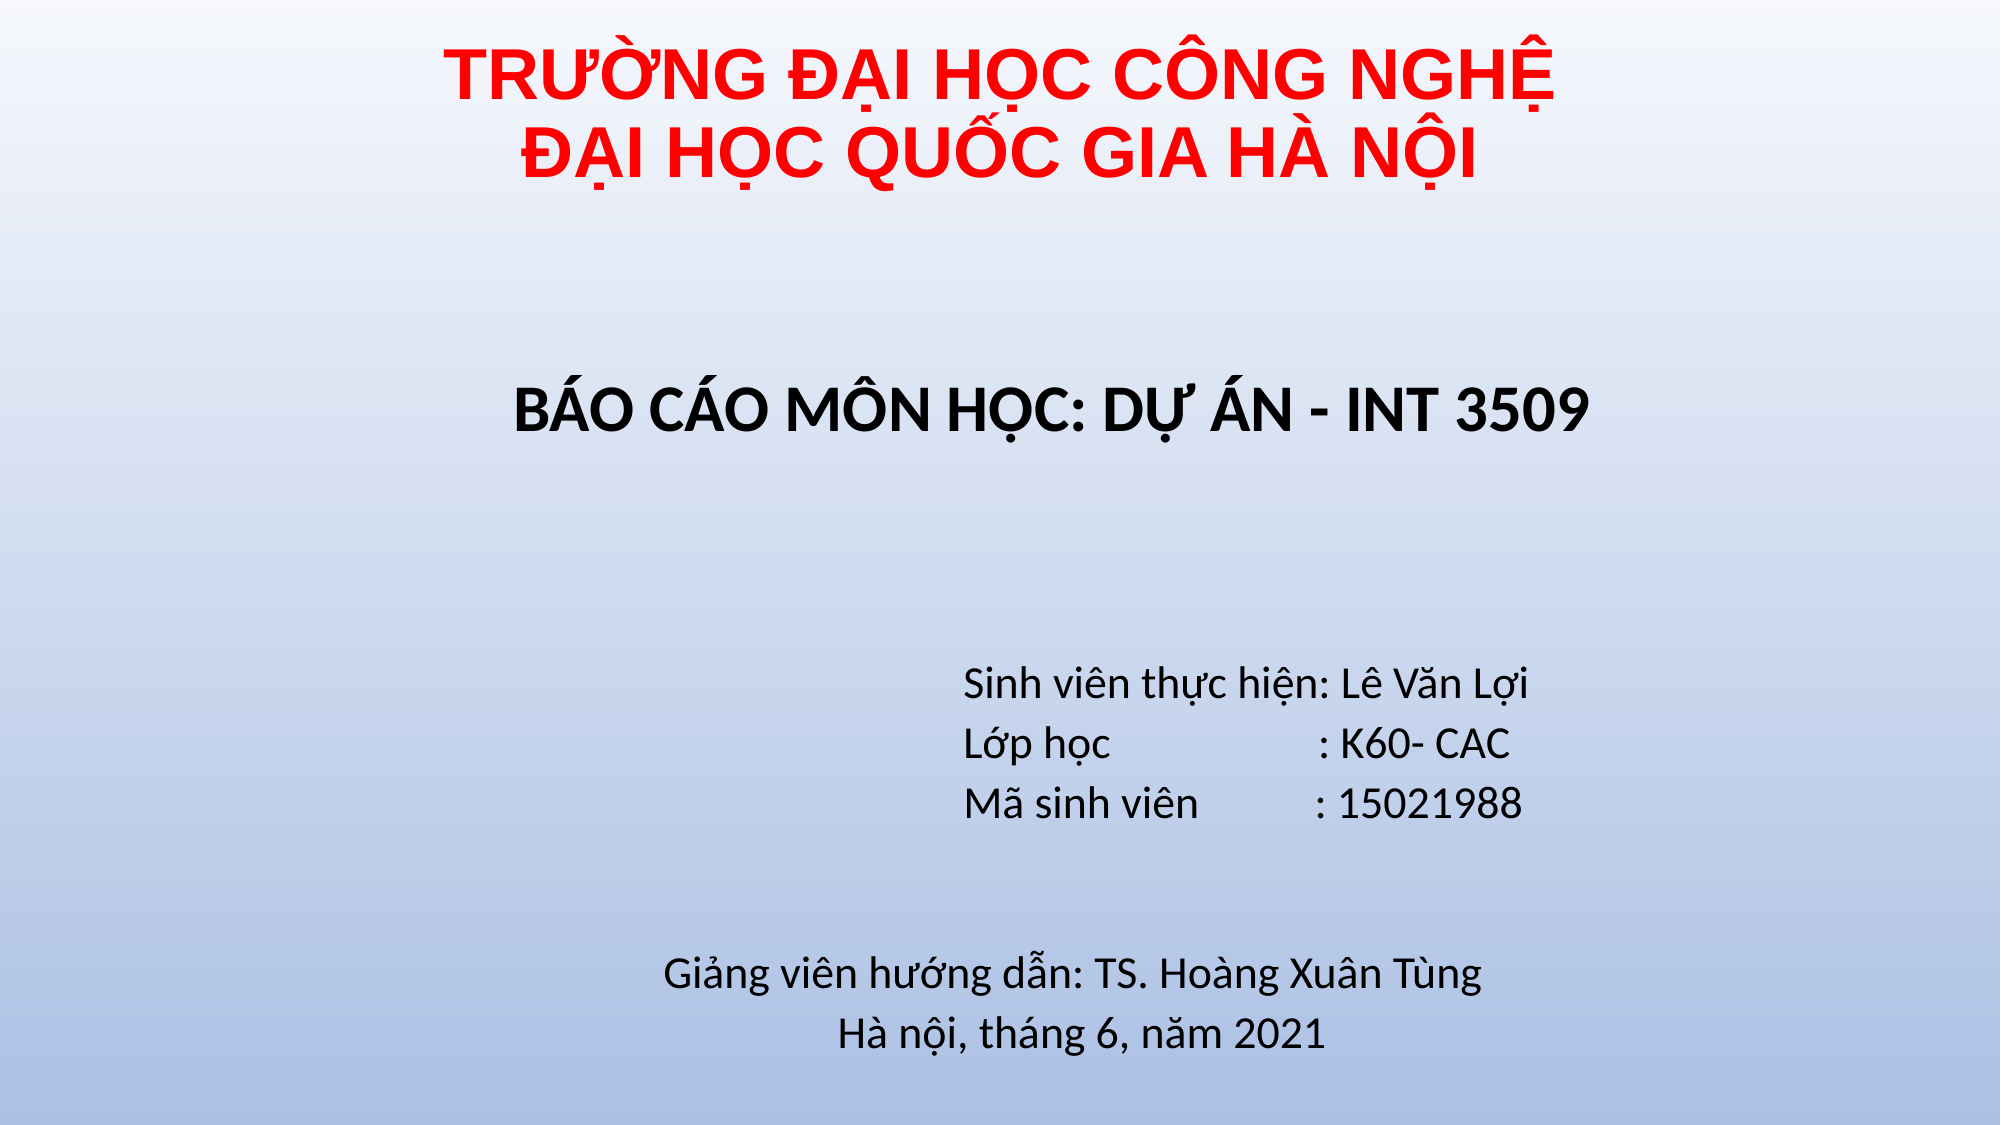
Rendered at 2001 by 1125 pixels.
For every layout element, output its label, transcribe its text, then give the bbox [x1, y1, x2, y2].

list BÁO CÁO MÔN HỌC: DỰ ÁN - INT 3509 Sinh viên thực hiện: Lê Văn Lợi Lớp học : K60- CAC Mã sinh viên : 15021988 Giảng viên hướng dẫn: TS. Hoàng Xuân Tùng Hà nội, tháng 6, năm 2021 [48, 228, 2000, 1125]
title TRƯỜNG ĐẠI HỌC CÔNG NGHỆ ĐẠI HỌC QUỐC GIA HÀ NỘI [0, 29, 2000, 202]
